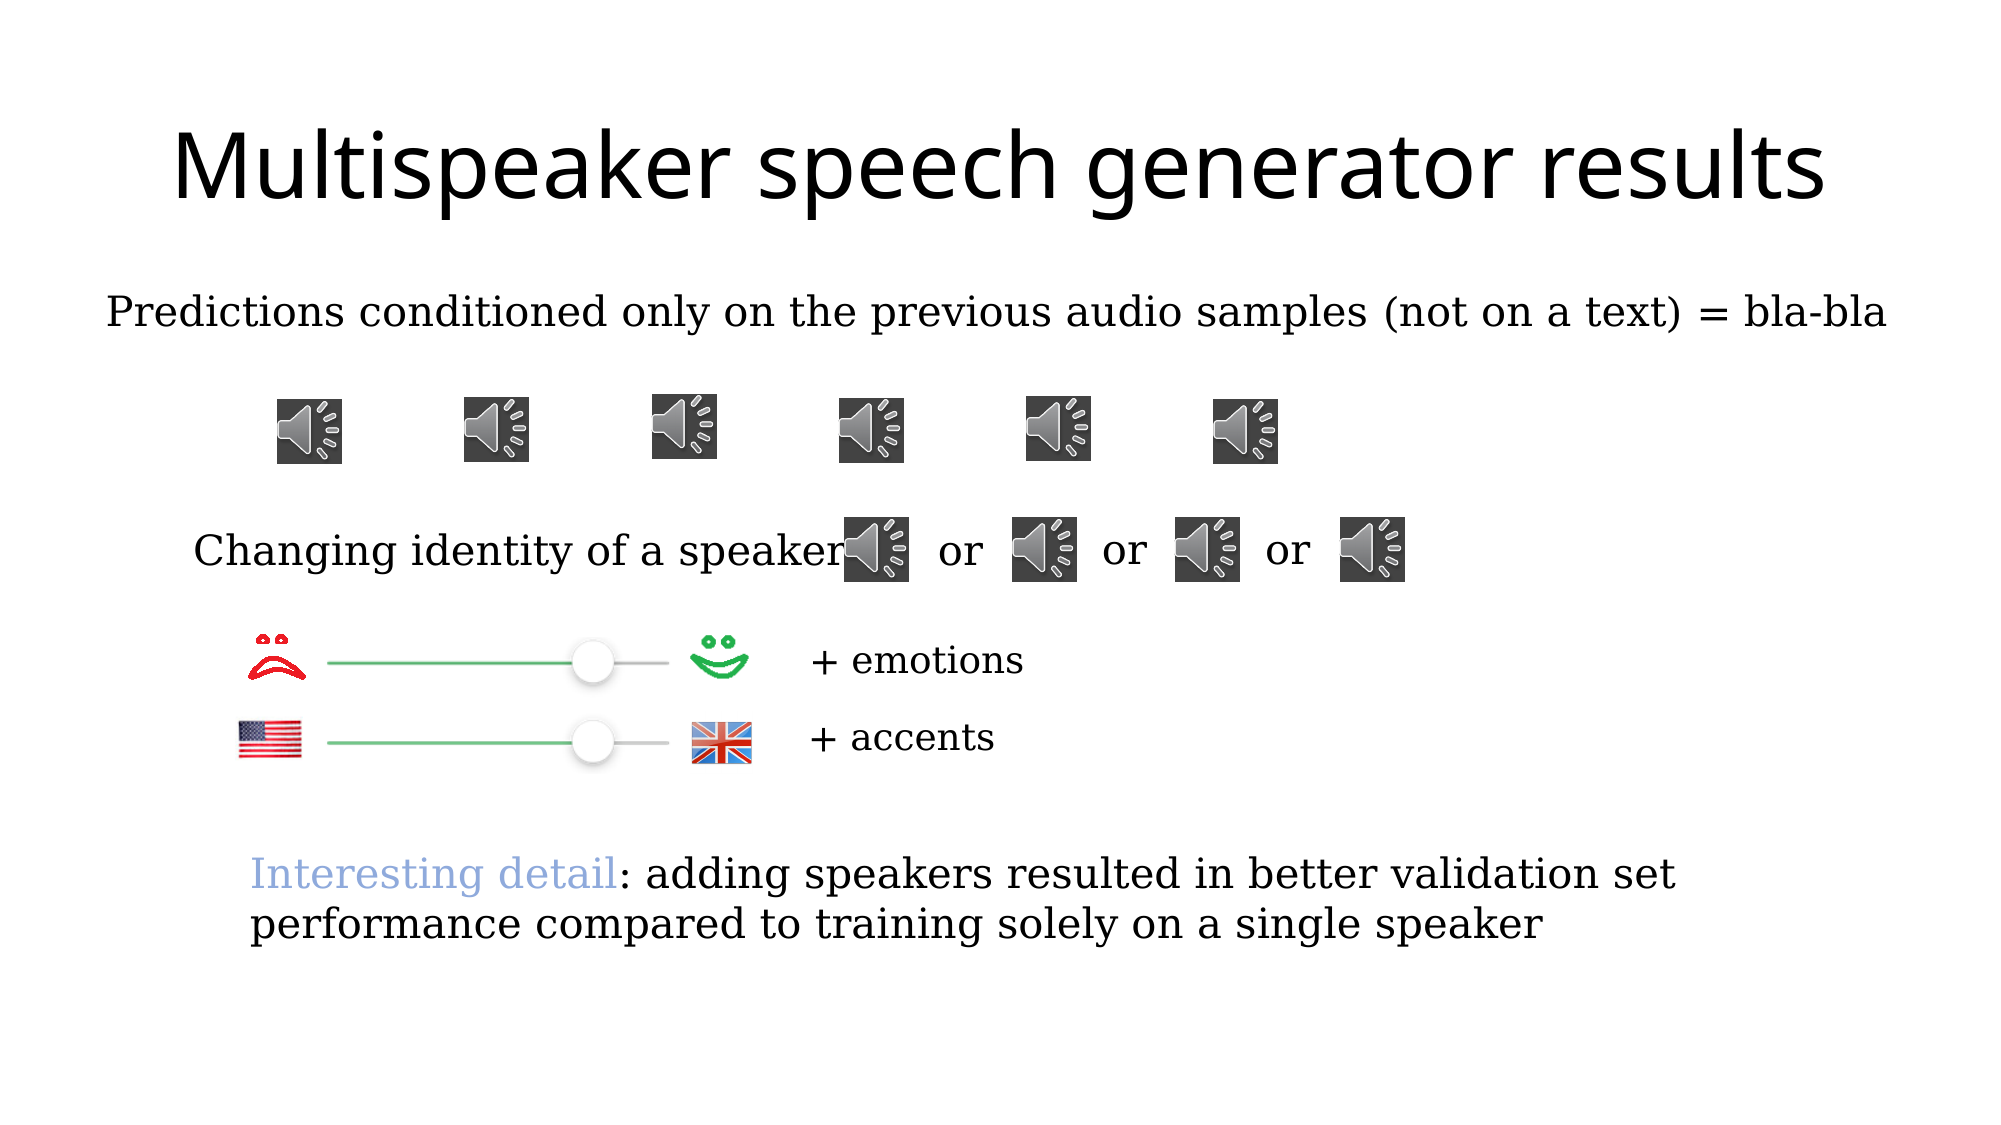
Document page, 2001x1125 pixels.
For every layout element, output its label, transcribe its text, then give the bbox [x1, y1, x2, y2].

text_box or [1087, 515, 1162, 580]
picture [1339, 516, 1406, 584]
picture [690, 711, 753, 774]
picture [843, 516, 911, 584]
picture [650, 393, 718, 460]
text_box Changing identity of a speaker: [178, 516, 843, 582]
picture [276, 398, 344, 466]
picture [1025, 395, 1092, 463]
text_box Interesting detail: adding speakers resulted in better validation set performance compared to training solely on a single speaker [235, 839, 1887, 955]
text_box + accents [794, 705, 1011, 766]
picture [838, 396, 905, 464]
text_box or [1250, 515, 1326, 580]
picture [235, 706, 303, 774]
picture [463, 396, 531, 464]
picture [1212, 398, 1280, 466]
picture [1011, 516, 1078, 584]
text_box + emotions [795, 628, 1040, 689]
title Multispeaker speech generator results [137, 59, 1863, 277]
picture [235, 628, 766, 774]
text_box or [923, 516, 998, 582]
picture [1174, 516, 1241, 584]
text_box Predictions conditioned only on the previous audio samples (not on a text) = bla-bla [90, 277, 1918, 343]
